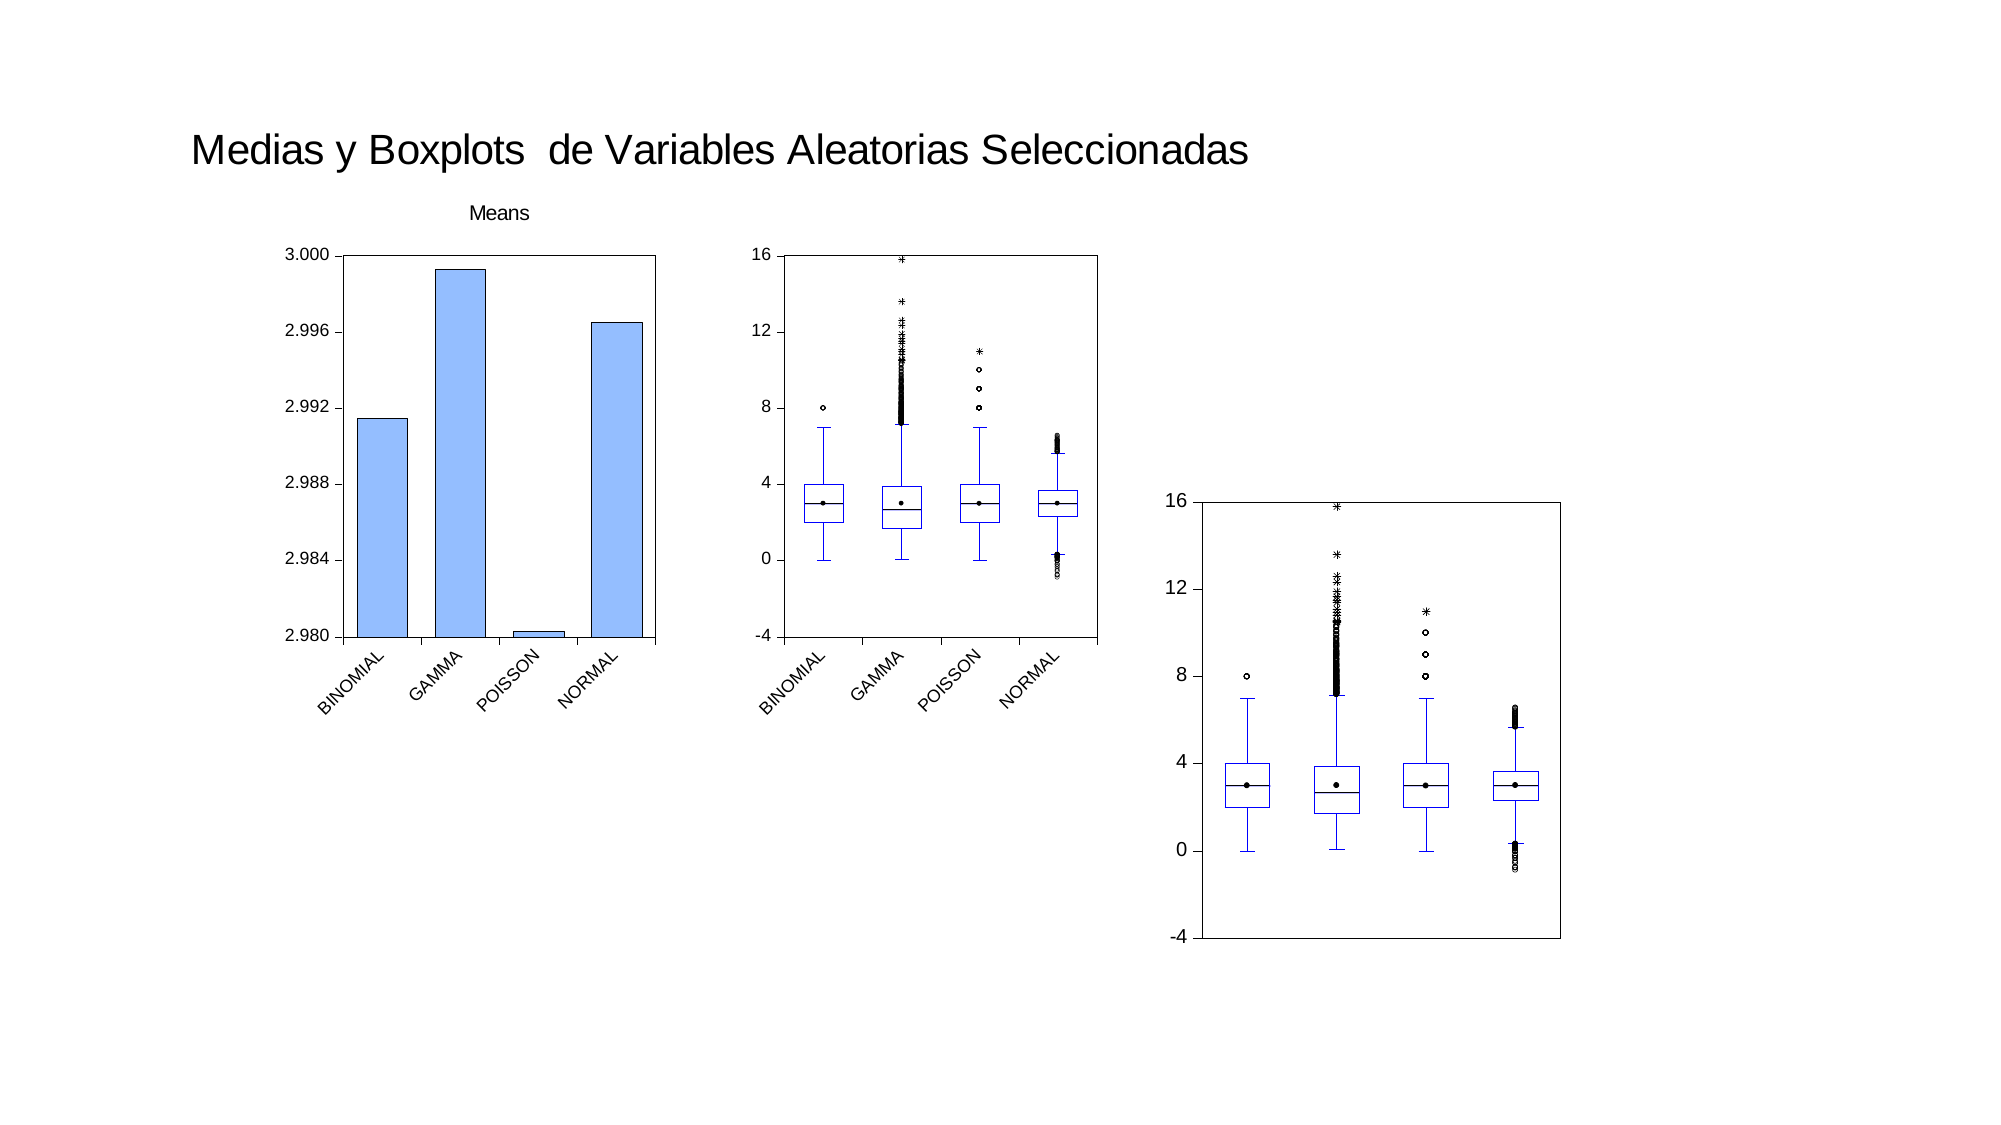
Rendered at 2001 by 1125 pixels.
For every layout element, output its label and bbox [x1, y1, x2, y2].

text_box [1165, 488, 1566, 947]
text_box [191, 125, 1249, 725]
